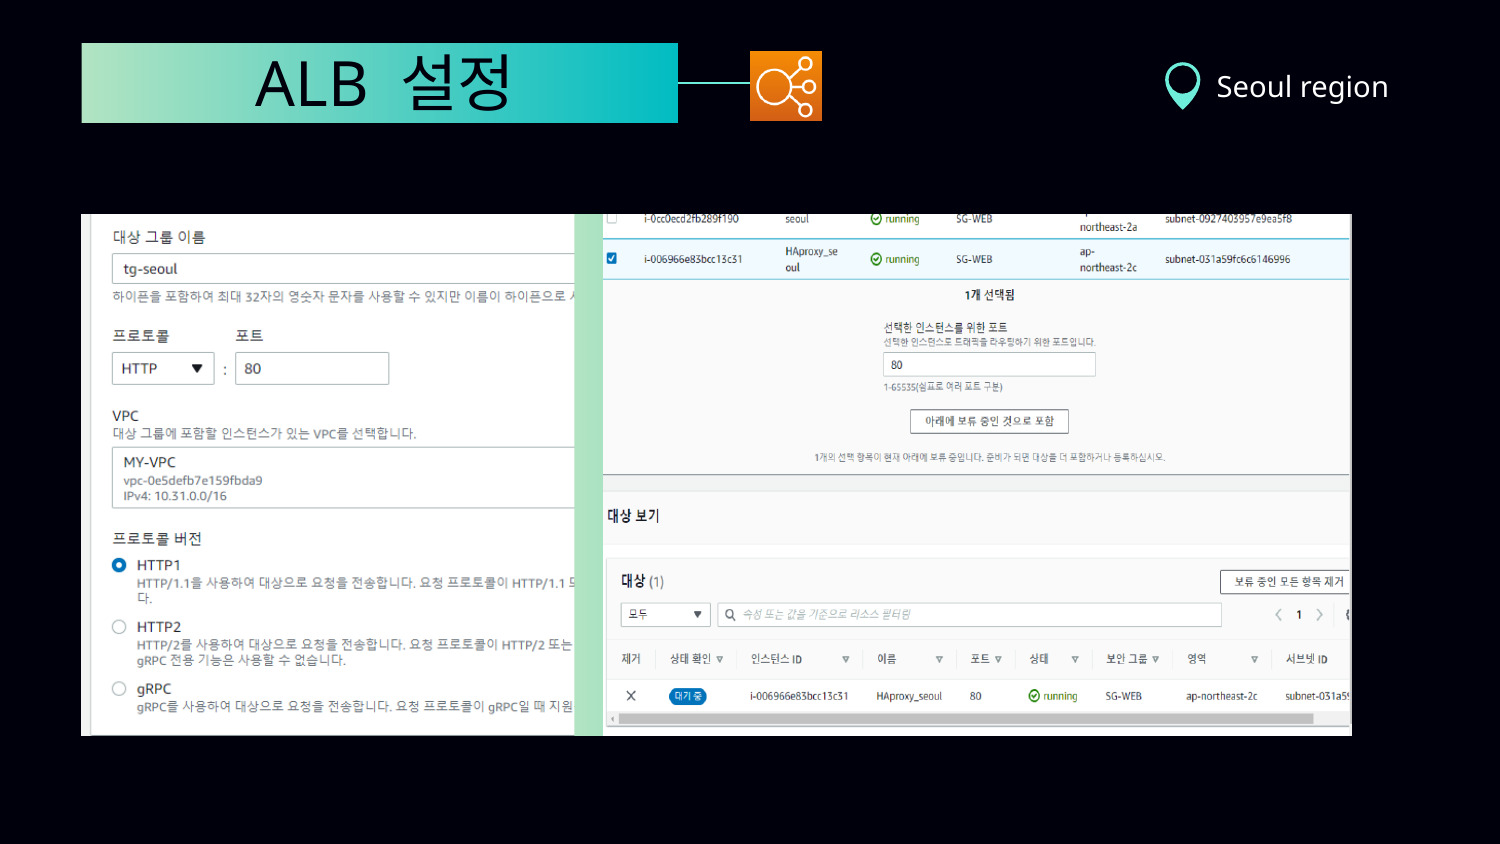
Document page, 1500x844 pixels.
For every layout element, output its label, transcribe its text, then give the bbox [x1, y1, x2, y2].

picture [81, 214, 1352, 736]
text_box [81, 43, 128, 123]
text_box [661, 43, 678, 123]
title ALB 설정 [128, 28, 661, 123]
text_box [1165, 62, 1201, 110]
picture [749, 51, 823, 121]
text_box Seoul region [1201, 53, 1500, 118]
